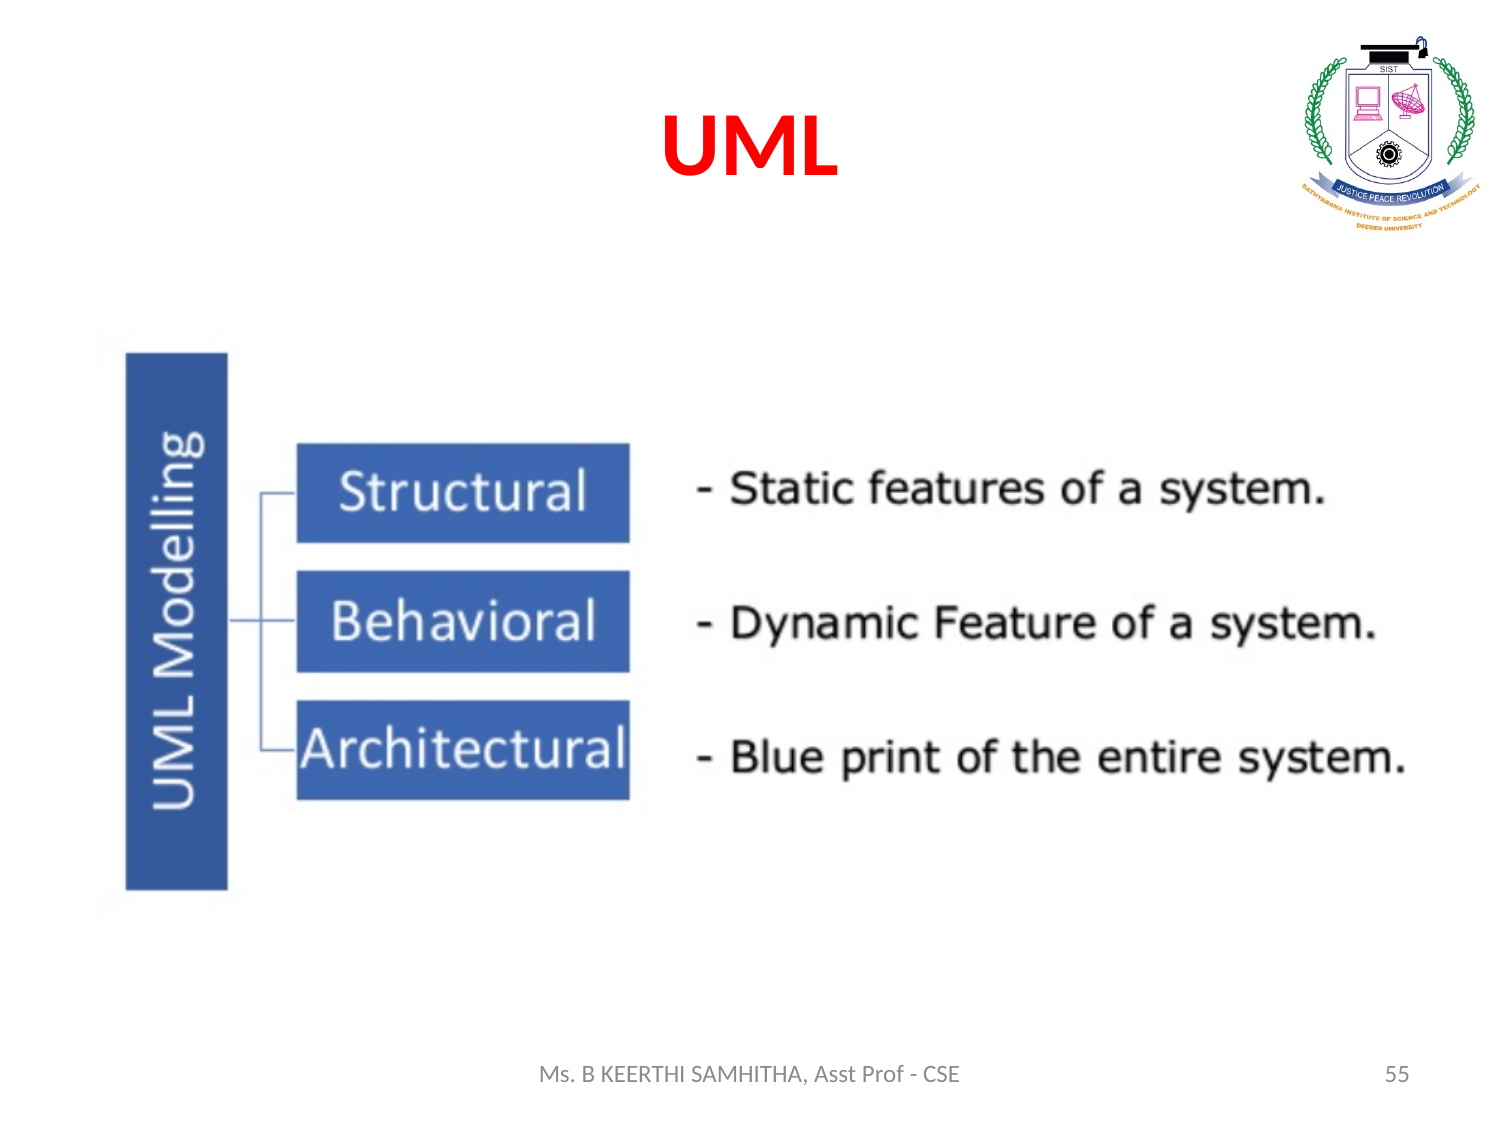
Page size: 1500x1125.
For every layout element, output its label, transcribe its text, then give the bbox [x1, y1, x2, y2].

slide_number 55 [1074, 1042, 1425, 1103]
footer Ms. B KEERTHI SAMHITHA, Asst Prof - CSE [512, 1042, 988, 1103]
picture [1280, 30, 1500, 251]
picture [68, 302, 1430, 933]
title UML [75, 45, 1425, 233]
